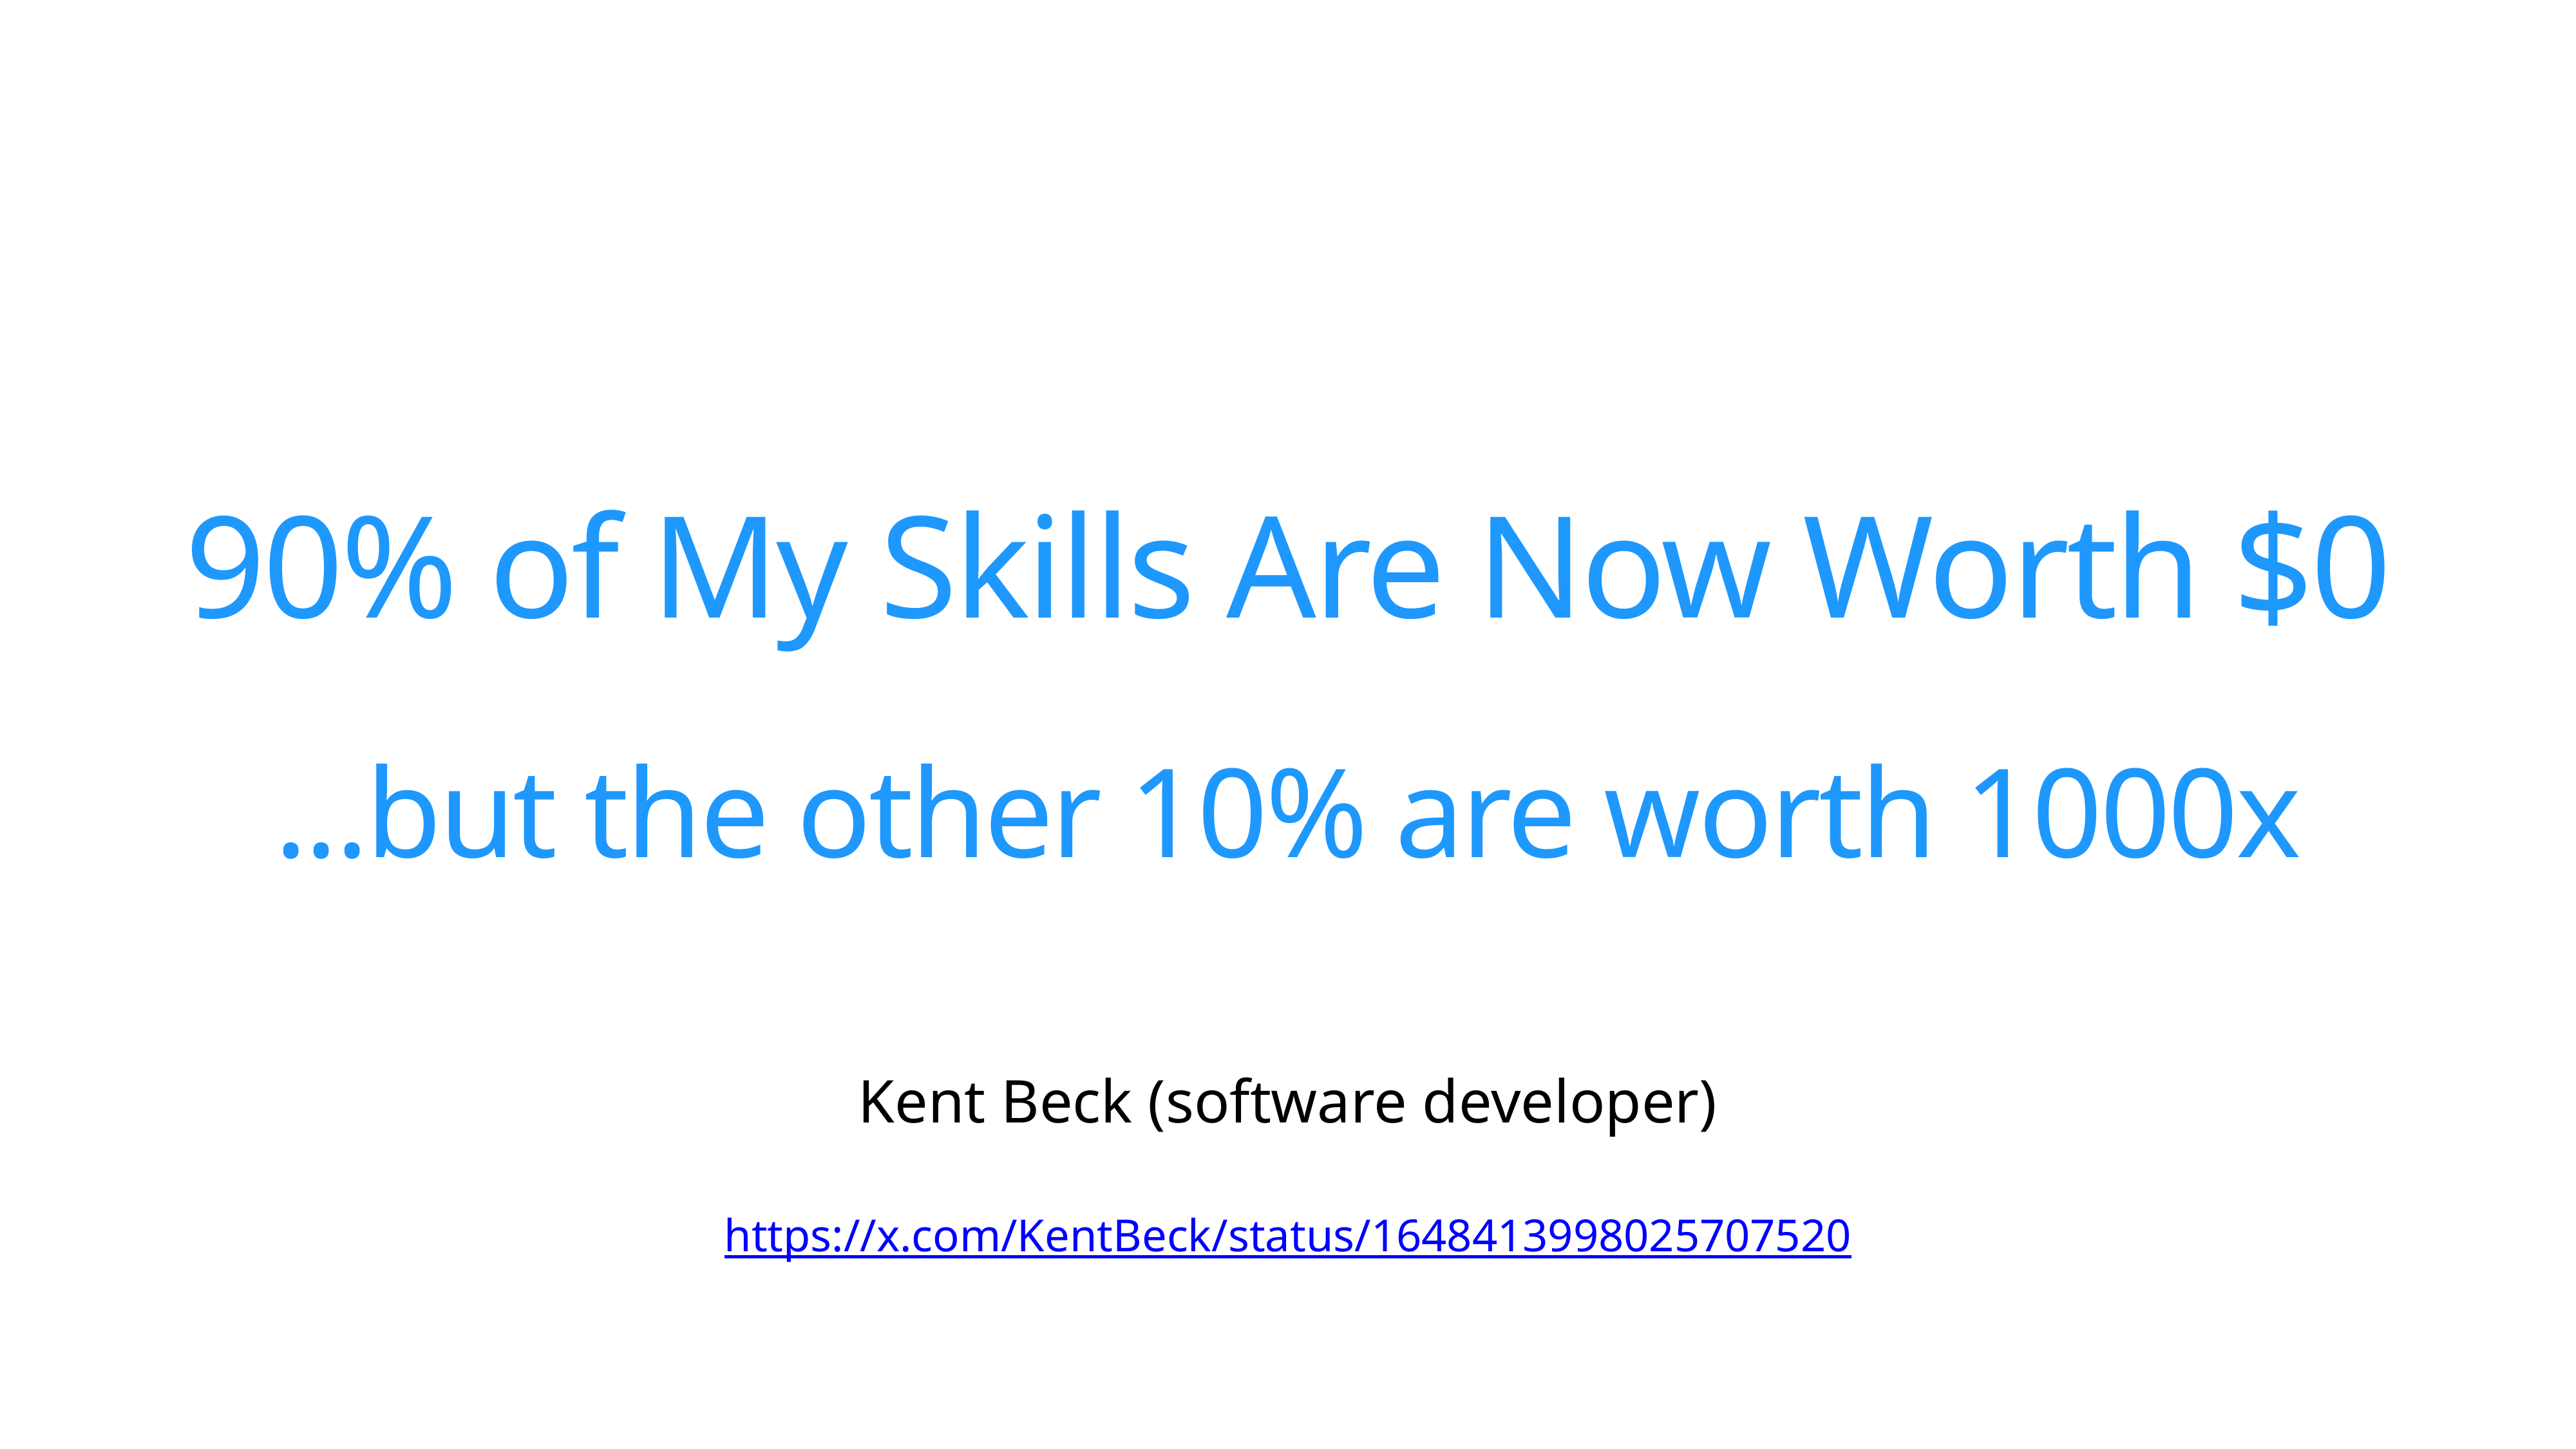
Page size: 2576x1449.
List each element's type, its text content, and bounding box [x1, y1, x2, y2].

text_box https://x.com/KentBeck/status/1648413998025707520 [134, 1202, 2442, 1310]
list Kent Beck (software developer) [133, 1057, 2443, 1166]
list 90% of My Skills Are Now Worth $0 ...but the other 10% are worth 1000x [133, 412, 2443, 887]
